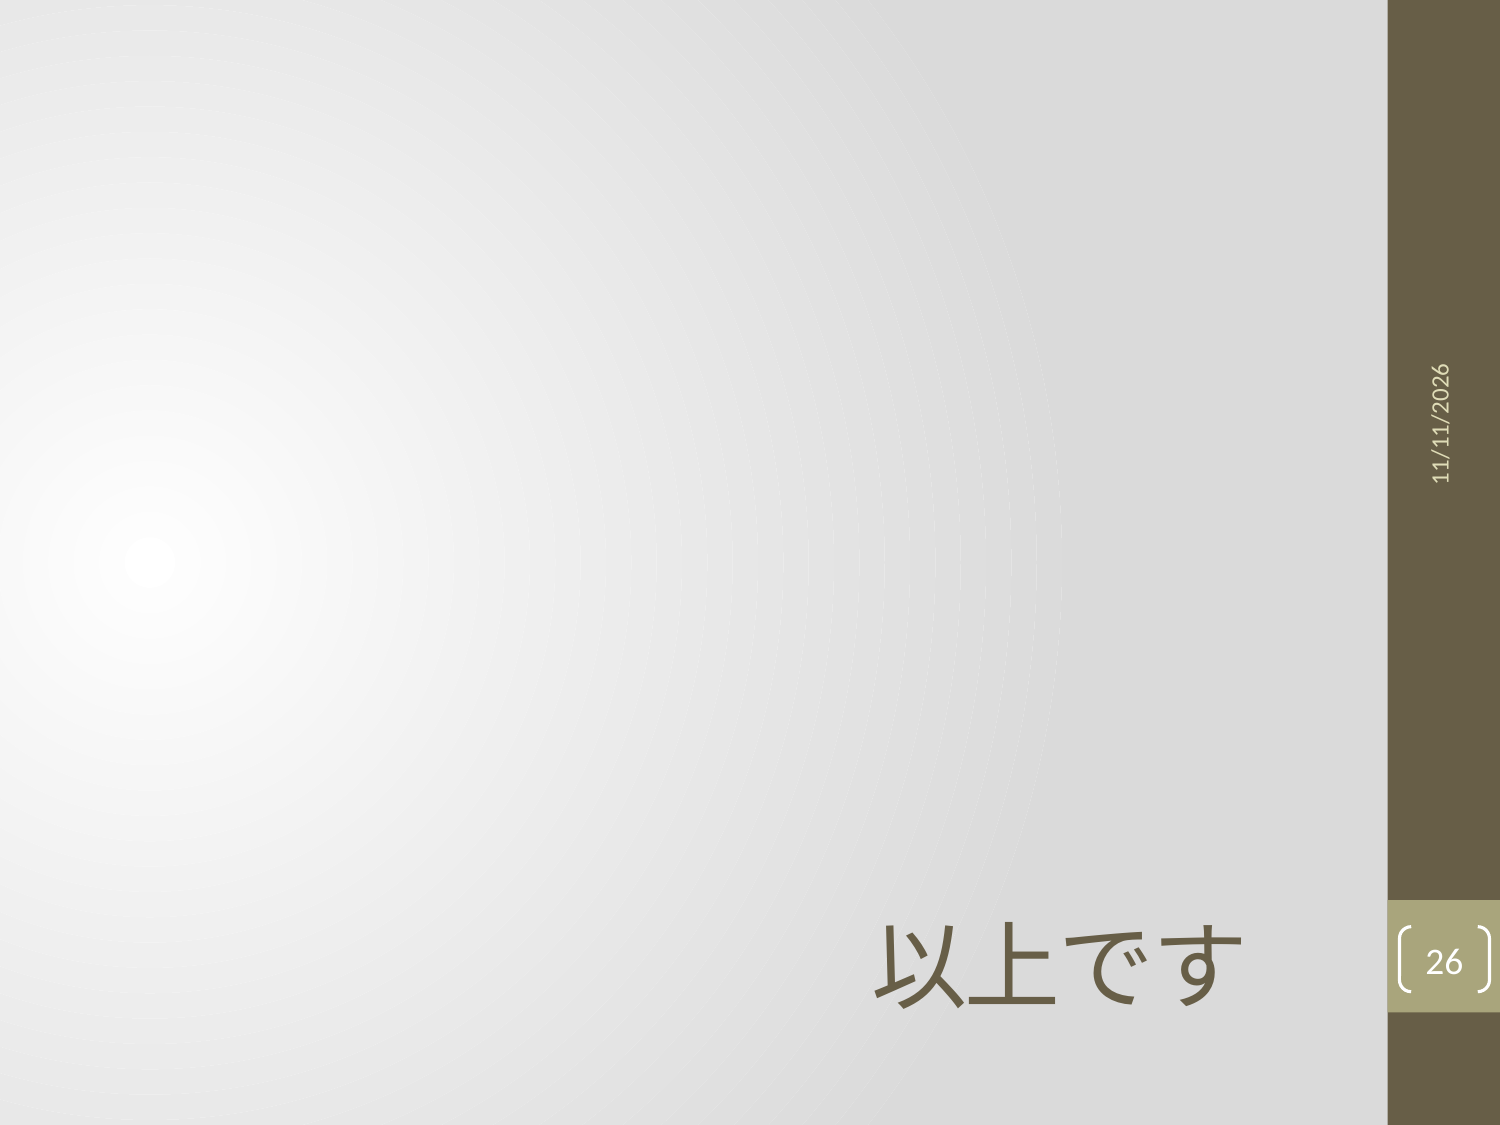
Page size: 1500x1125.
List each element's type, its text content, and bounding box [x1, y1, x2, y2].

slide_number 26 [1397, 925, 1492, 994]
title 以上です [856, 869, 1355, 1058]
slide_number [1408, 100, 1469, 501]
